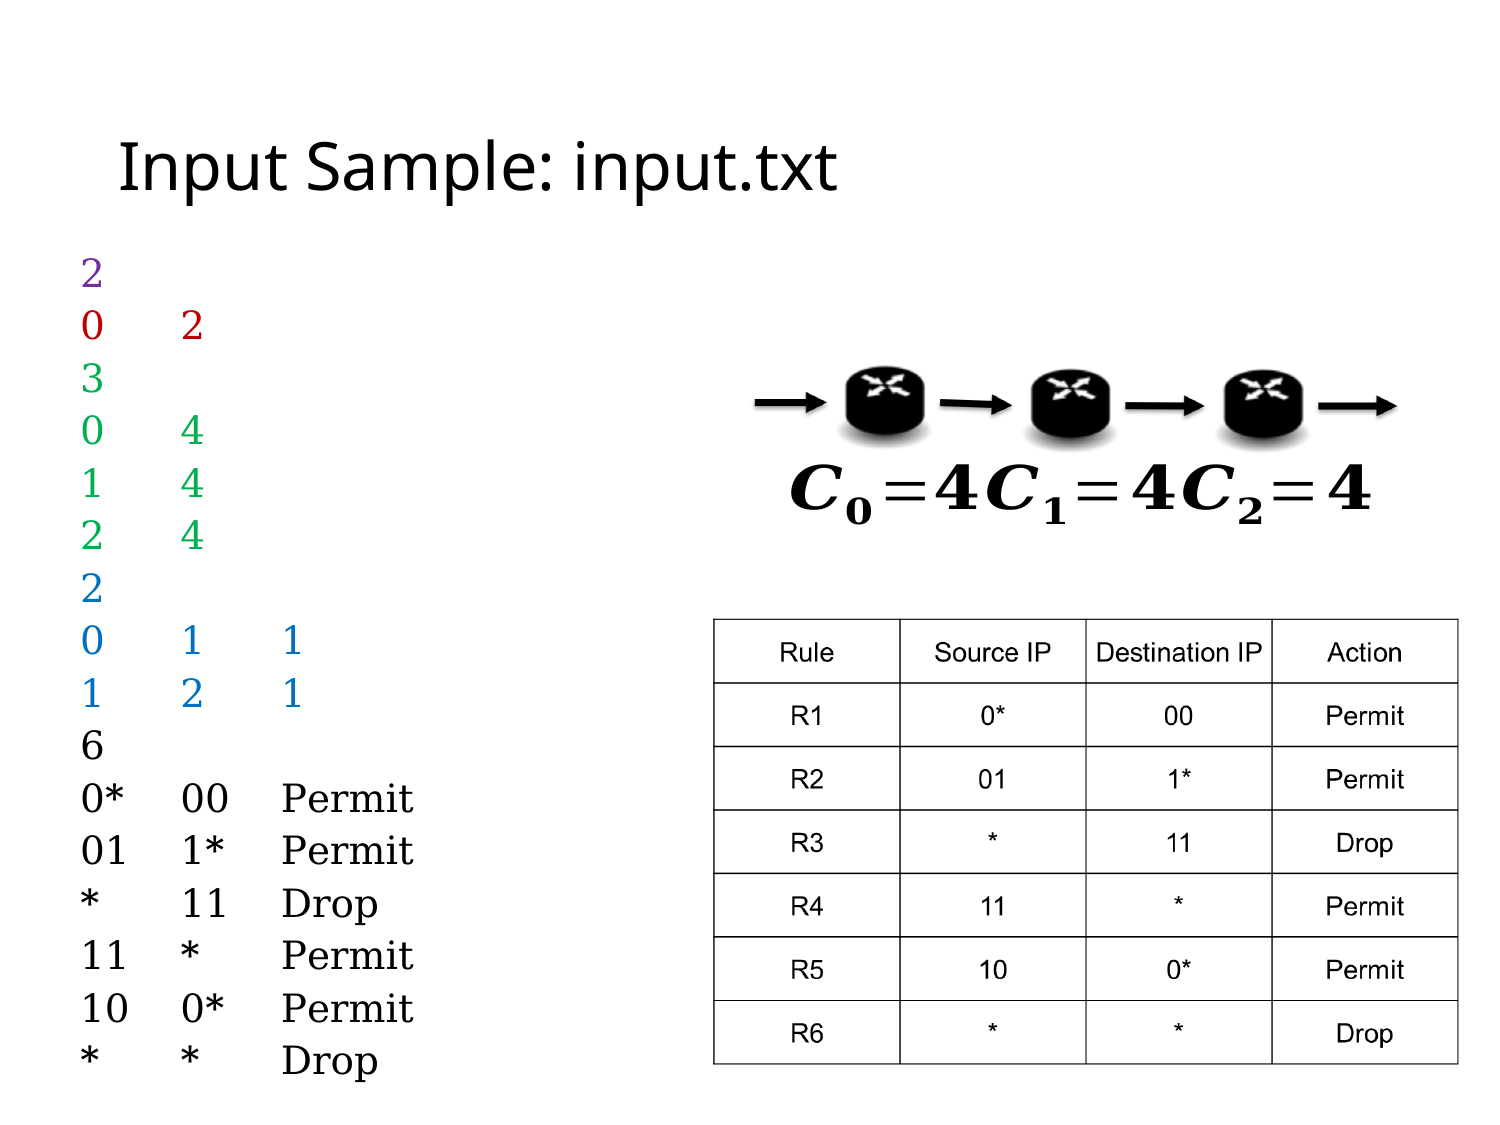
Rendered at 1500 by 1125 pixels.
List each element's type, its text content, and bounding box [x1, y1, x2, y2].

picture [713, 618, 1459, 1065]
title Input Sample: input.txt [103, 59, 1397, 246]
picture [749, 353, 1412, 520]
text_box 2 0 2 3 0 4 1 4 2 4 2 0 1 1 1 2 1 6 0* 00 Permit 01 1* Permit * 11 Drop 11 * Permit 10 0* Permit * * Drop [64, 246, 1459, 1094]
